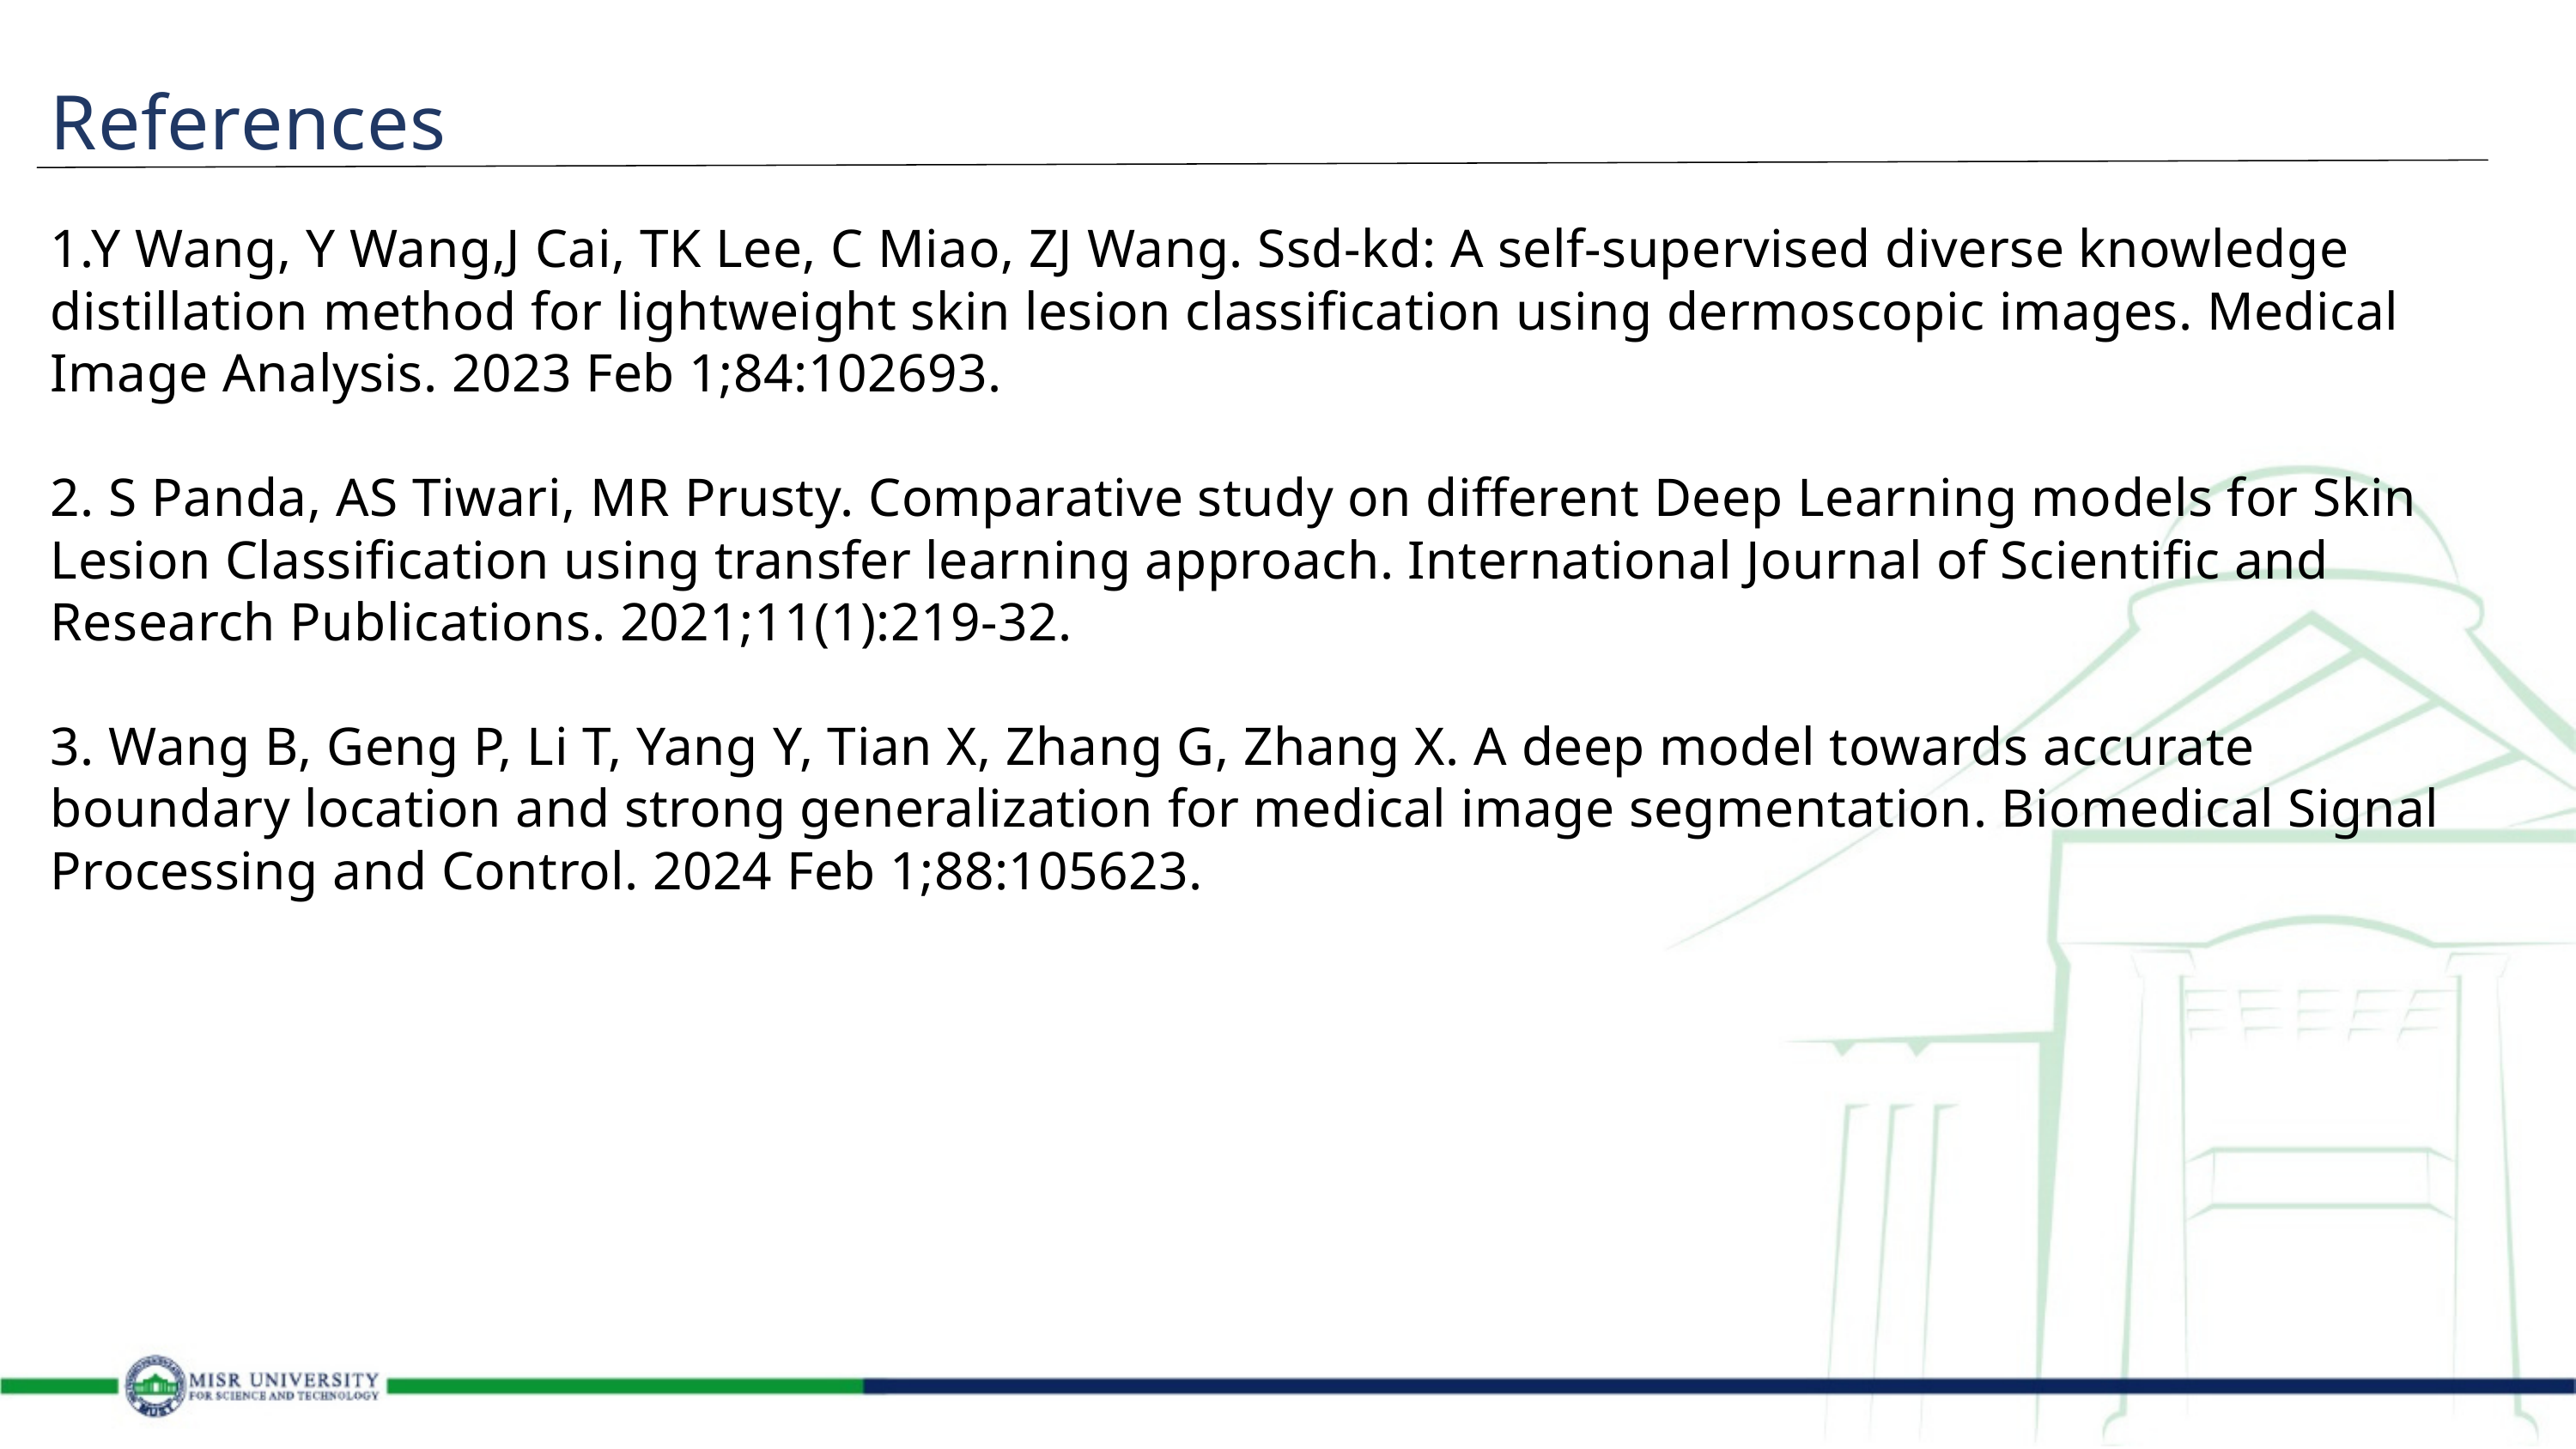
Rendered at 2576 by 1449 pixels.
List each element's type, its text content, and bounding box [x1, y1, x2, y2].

text_box References [50, 74, 657, 165]
text_box 1.Y Wang, Y Wang,J Cai, TK Lee, C Miao, ZJ Wang. Ssd-kd: A self-supervised diverse knowledge distillation method for lightweight skin lesion classification using dermoscopic images. Medical Image Analysis. 2023 Feb 1;84:102693. 2. S Panda, AS Tiwari, MR Prusty. Comparative study on different Deep Learning models for Skin Lesion Classification using transfer learning approach. International Journal of Scientific and Research Publications. 2021;11(1):219-32. 3. Wang B, Geng P, Li T, Yang Y, Tian X, Zhang G, Zhang X. A deep model towards accurate boundary location and strong generalization for medical image segmentation. Biomedical Signal Processing and Control. 2024 Feb 1;88:105623. [50, 215, 2488, 962]
text_box [0, 0, 2576, 1446]
